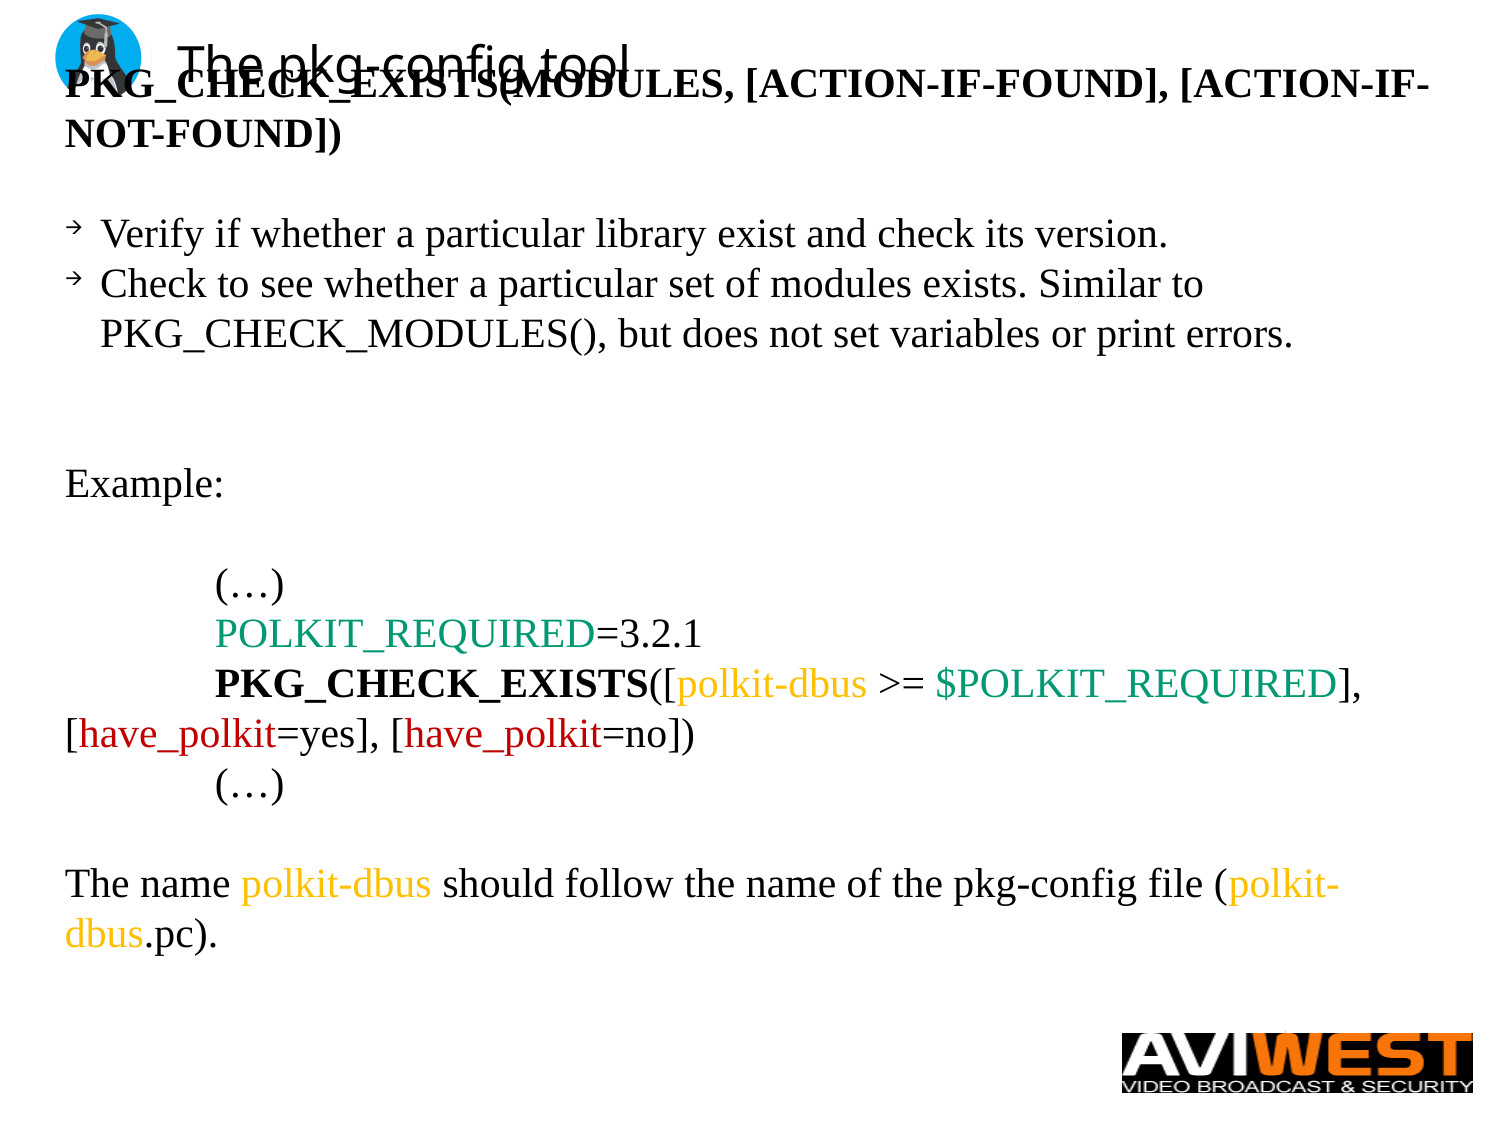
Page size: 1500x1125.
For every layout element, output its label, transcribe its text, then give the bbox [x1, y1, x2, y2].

text_box The pkg-config tool [162, 24, 1475, 100]
picture [44, 3, 152, 112]
picture [1122, 1033, 1473, 1093]
text_box PKG_CHECK_EXISTS(MODULES, [ACTION-IF-FOUND], [ACTION-IF-NOT-FOUND]) Verify if whether a particular library exist and check its version. Check to see whether a particular set of modules exists. Similar to PKG_CHECK_MODULES(), but does not set variables or print errors. Example: (…) POLKIT_REQUIRED=3.2.1 PKG_CHECK_EXISTS([polkit-dbus >= $POLKIT_REQUIRED], [have_polkit=yes], [have_polkit=no]) (…) The name polkit-dbus should follow the name of the pkg-config file (polkit-dbus.pc). [49, 110, 1450, 901]
